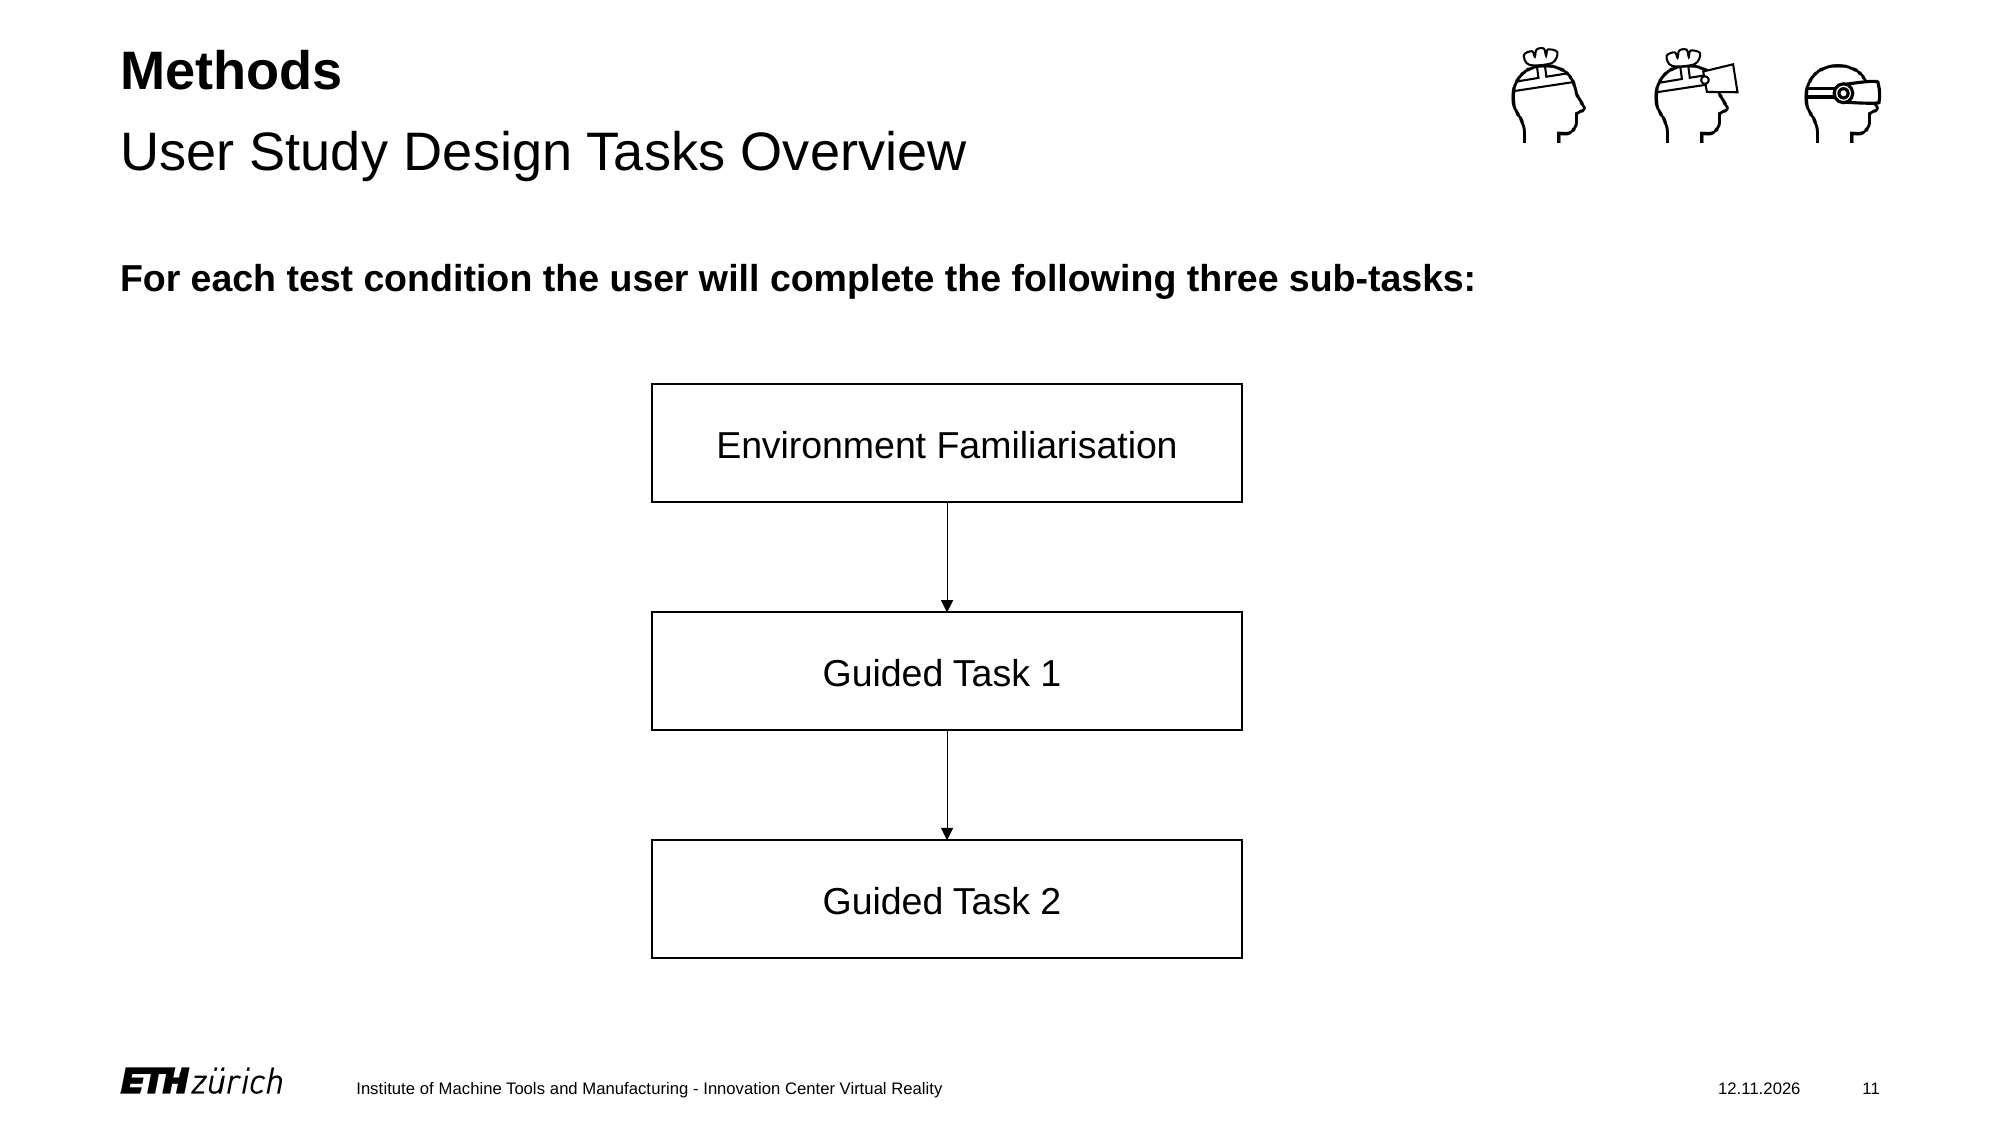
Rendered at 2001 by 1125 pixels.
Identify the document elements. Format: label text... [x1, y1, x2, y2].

footer Institute of Machine Tools and Manufacturing - Innovation Center Virtual Reality [356, 1069, 1243, 1106]
text_box For each test condition the user will complete the following three sub-tasks: [120, 231, 1880, 1000]
text_box Guided Task 2 [651, 839, 1243, 959]
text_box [1801, 64, 1880, 143]
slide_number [1718, 1069, 1819, 1106]
slide_number 11 [1827, 1069, 1880, 1106]
text_box Environment Familiarisation [651, 383, 1243, 503]
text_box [1508, 48, 1587, 144]
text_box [1651, 49, 1738, 143]
text_box Guided Task 1 [651, 611, 1243, 731]
picture [120, 1067, 282, 1094]
title Methods User Study Design Tasks Overview [120, 42, 1880, 191]
